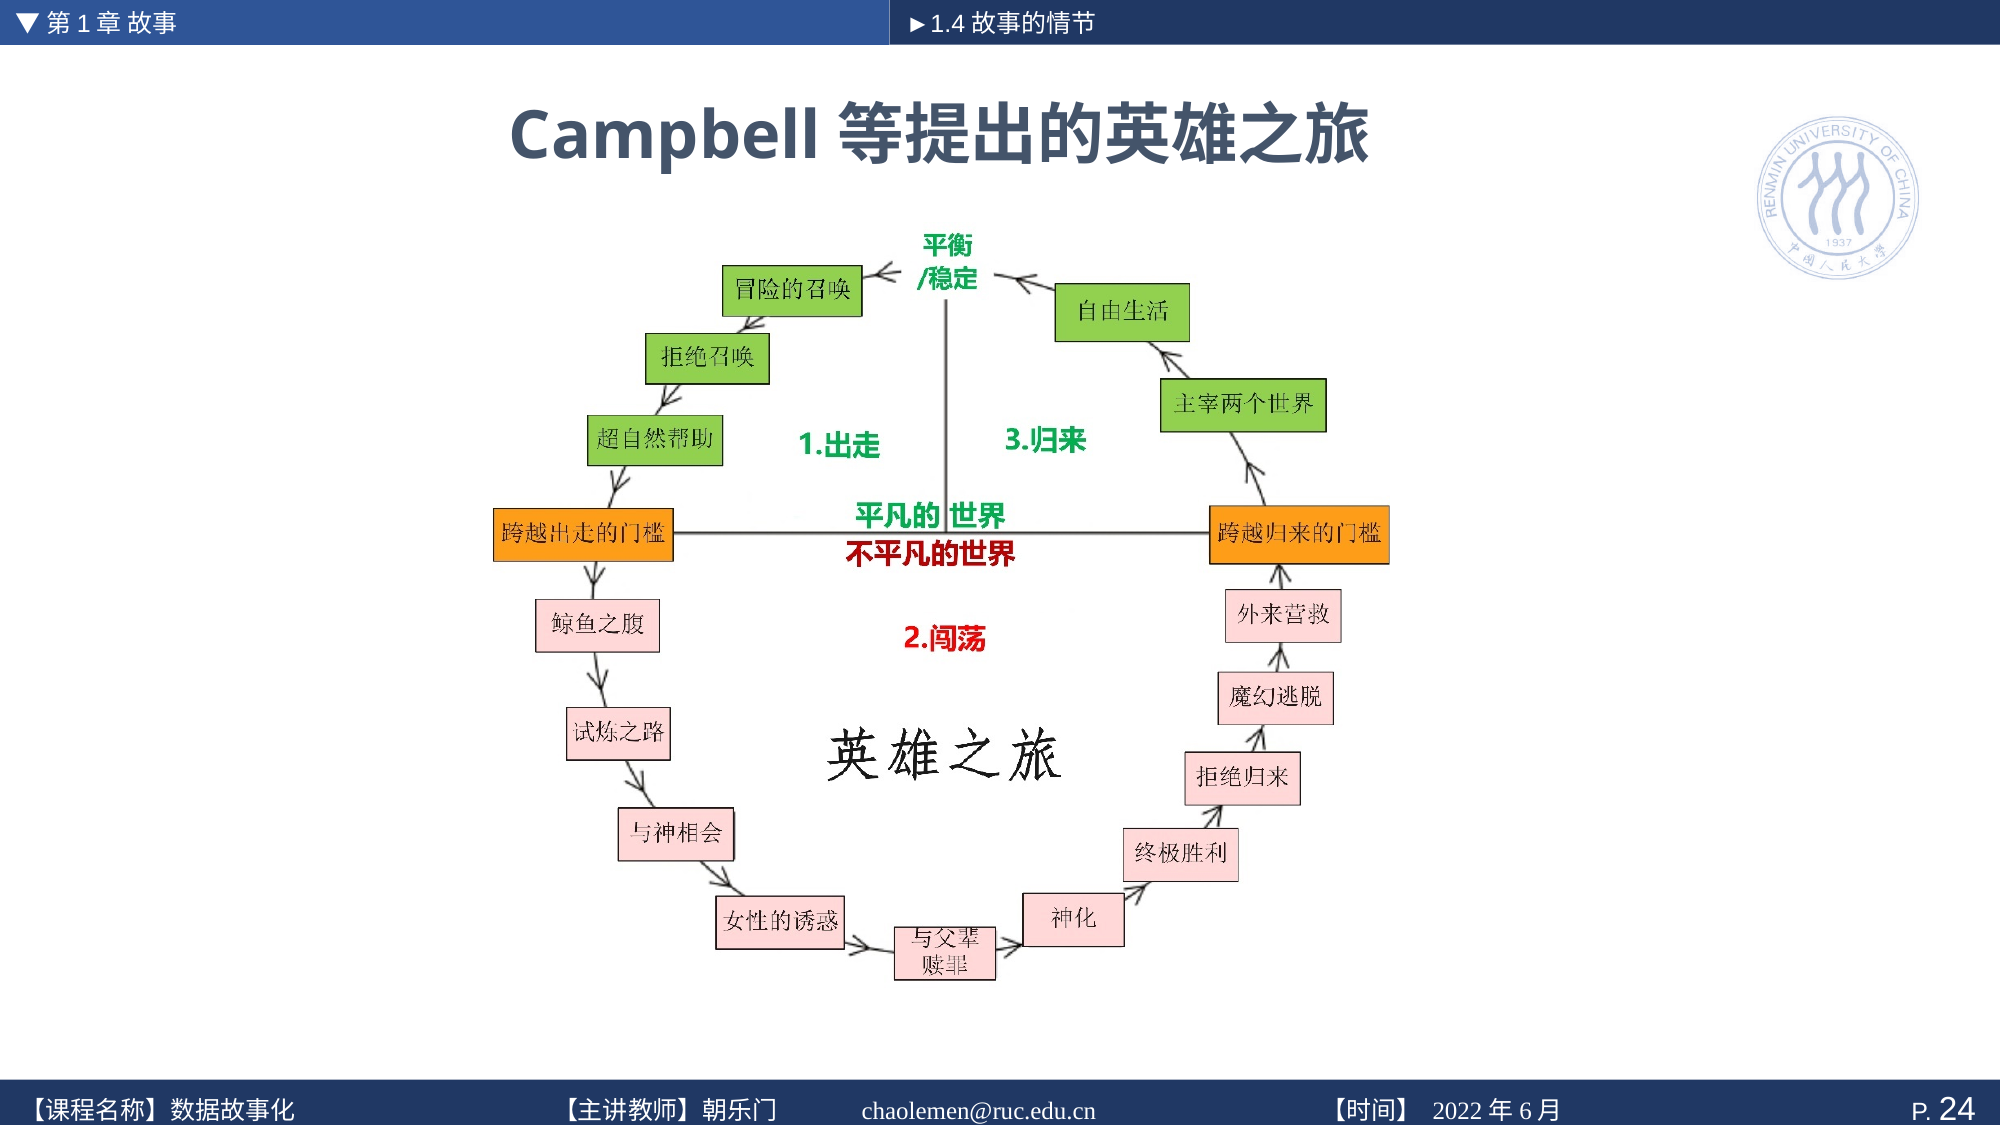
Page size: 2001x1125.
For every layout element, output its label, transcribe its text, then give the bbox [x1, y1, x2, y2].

picture [491, 222, 1390, 999]
list ▼第1章 故事 [0, 0, 725, 43]
title Campbell等提出的英雄之旅 [64, 64, 1816, 200]
list ►1.4故事的情节 [890, 0, 1249, 43]
